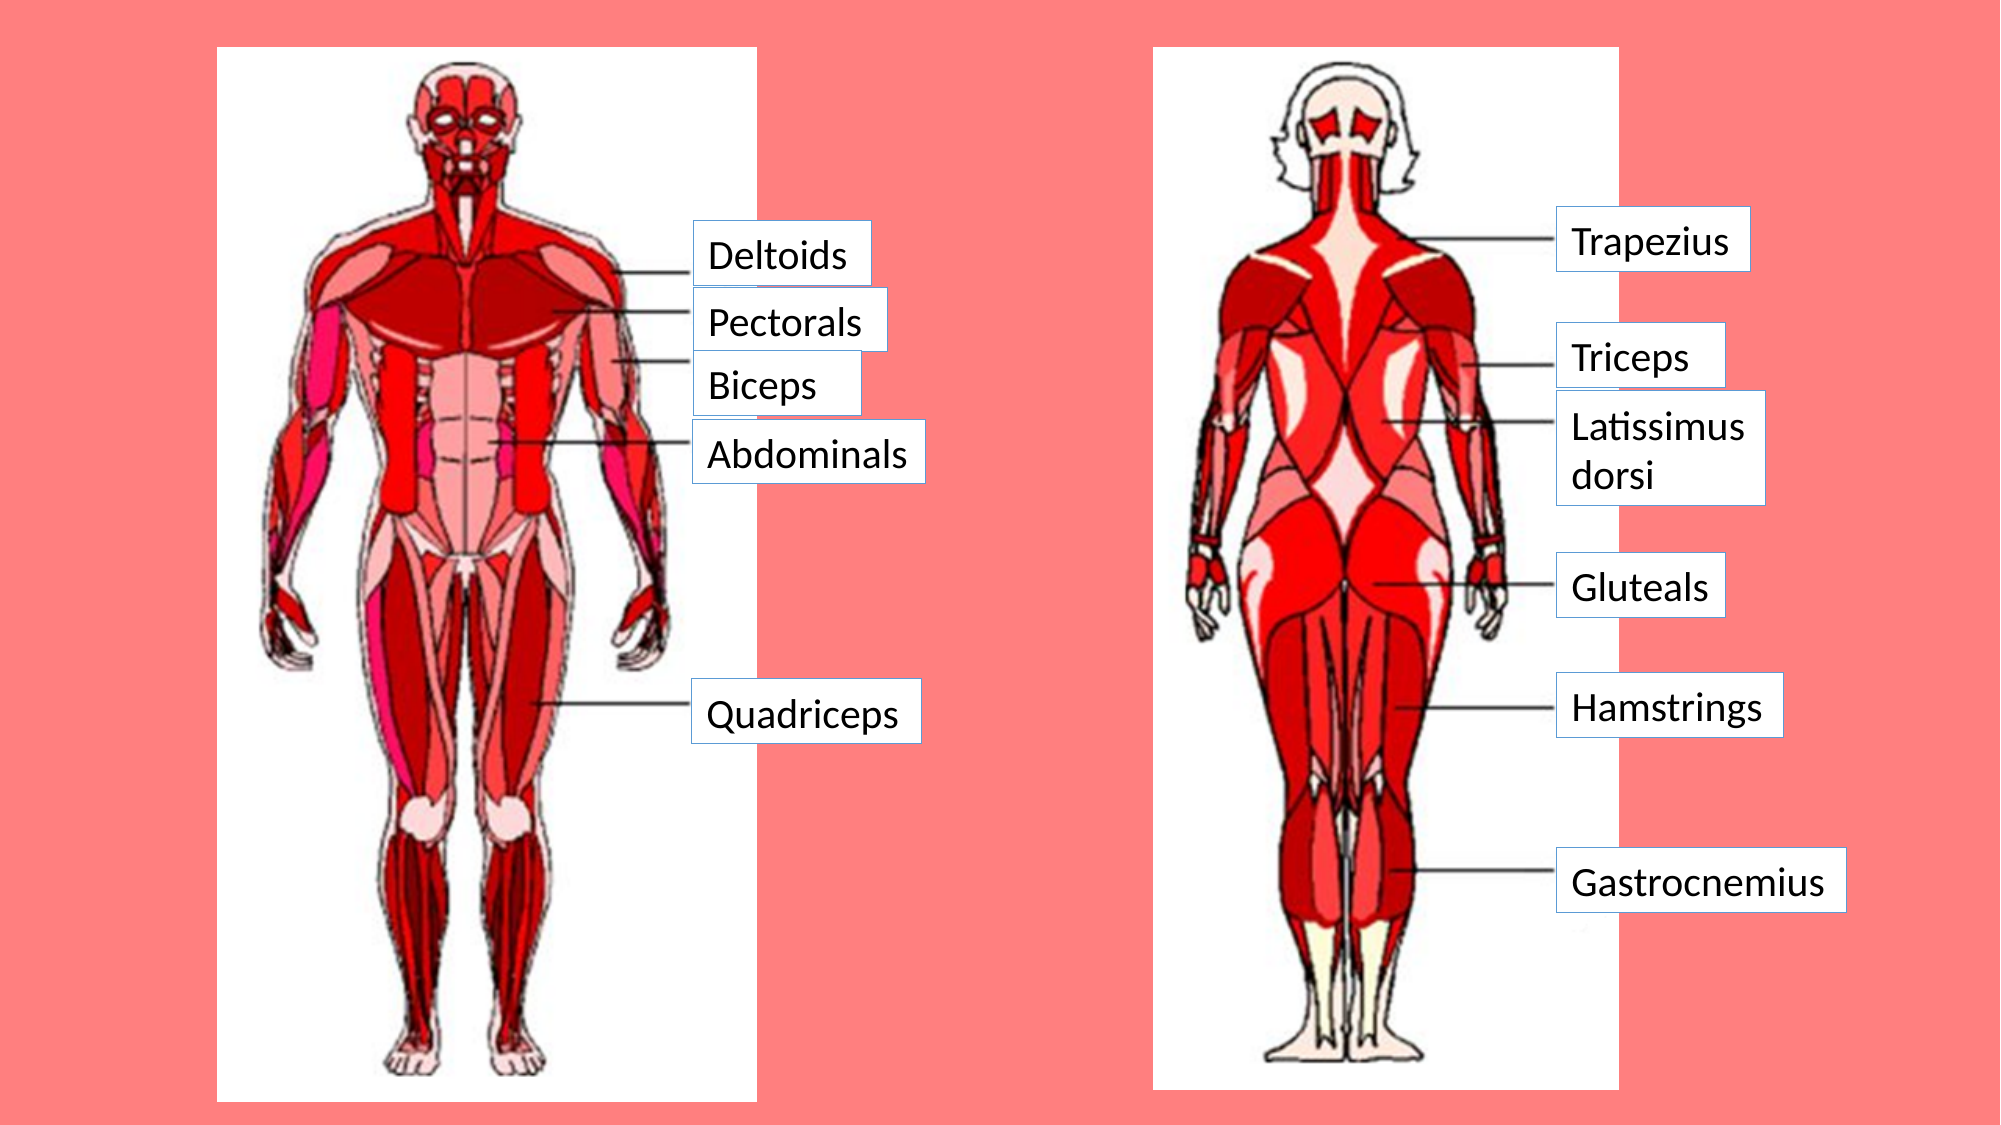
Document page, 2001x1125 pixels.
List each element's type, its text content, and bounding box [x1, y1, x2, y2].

text_box Deltoids [757, 220, 872, 286]
text_box Hamstrings [1619, 672, 1784, 738]
text_box Latissimus dorsi [1619, 390, 1766, 506]
text_box Pectorals [757, 287, 888, 352]
text_box Abdominals [757, 419, 926, 484]
picture [217, 47, 757, 1102]
text_box Gastrocnemius [1619, 847, 1847, 913]
text_box Gluteals [1619, 552, 1726, 618]
text_box Trapezius [1619, 206, 1751, 272]
picture [1153, 47, 1619, 1090]
text_box Biceps [757, 350, 862, 416]
text_box Triceps [1619, 322, 1726, 388]
text_box Quadriceps [757, 678, 922, 744]
